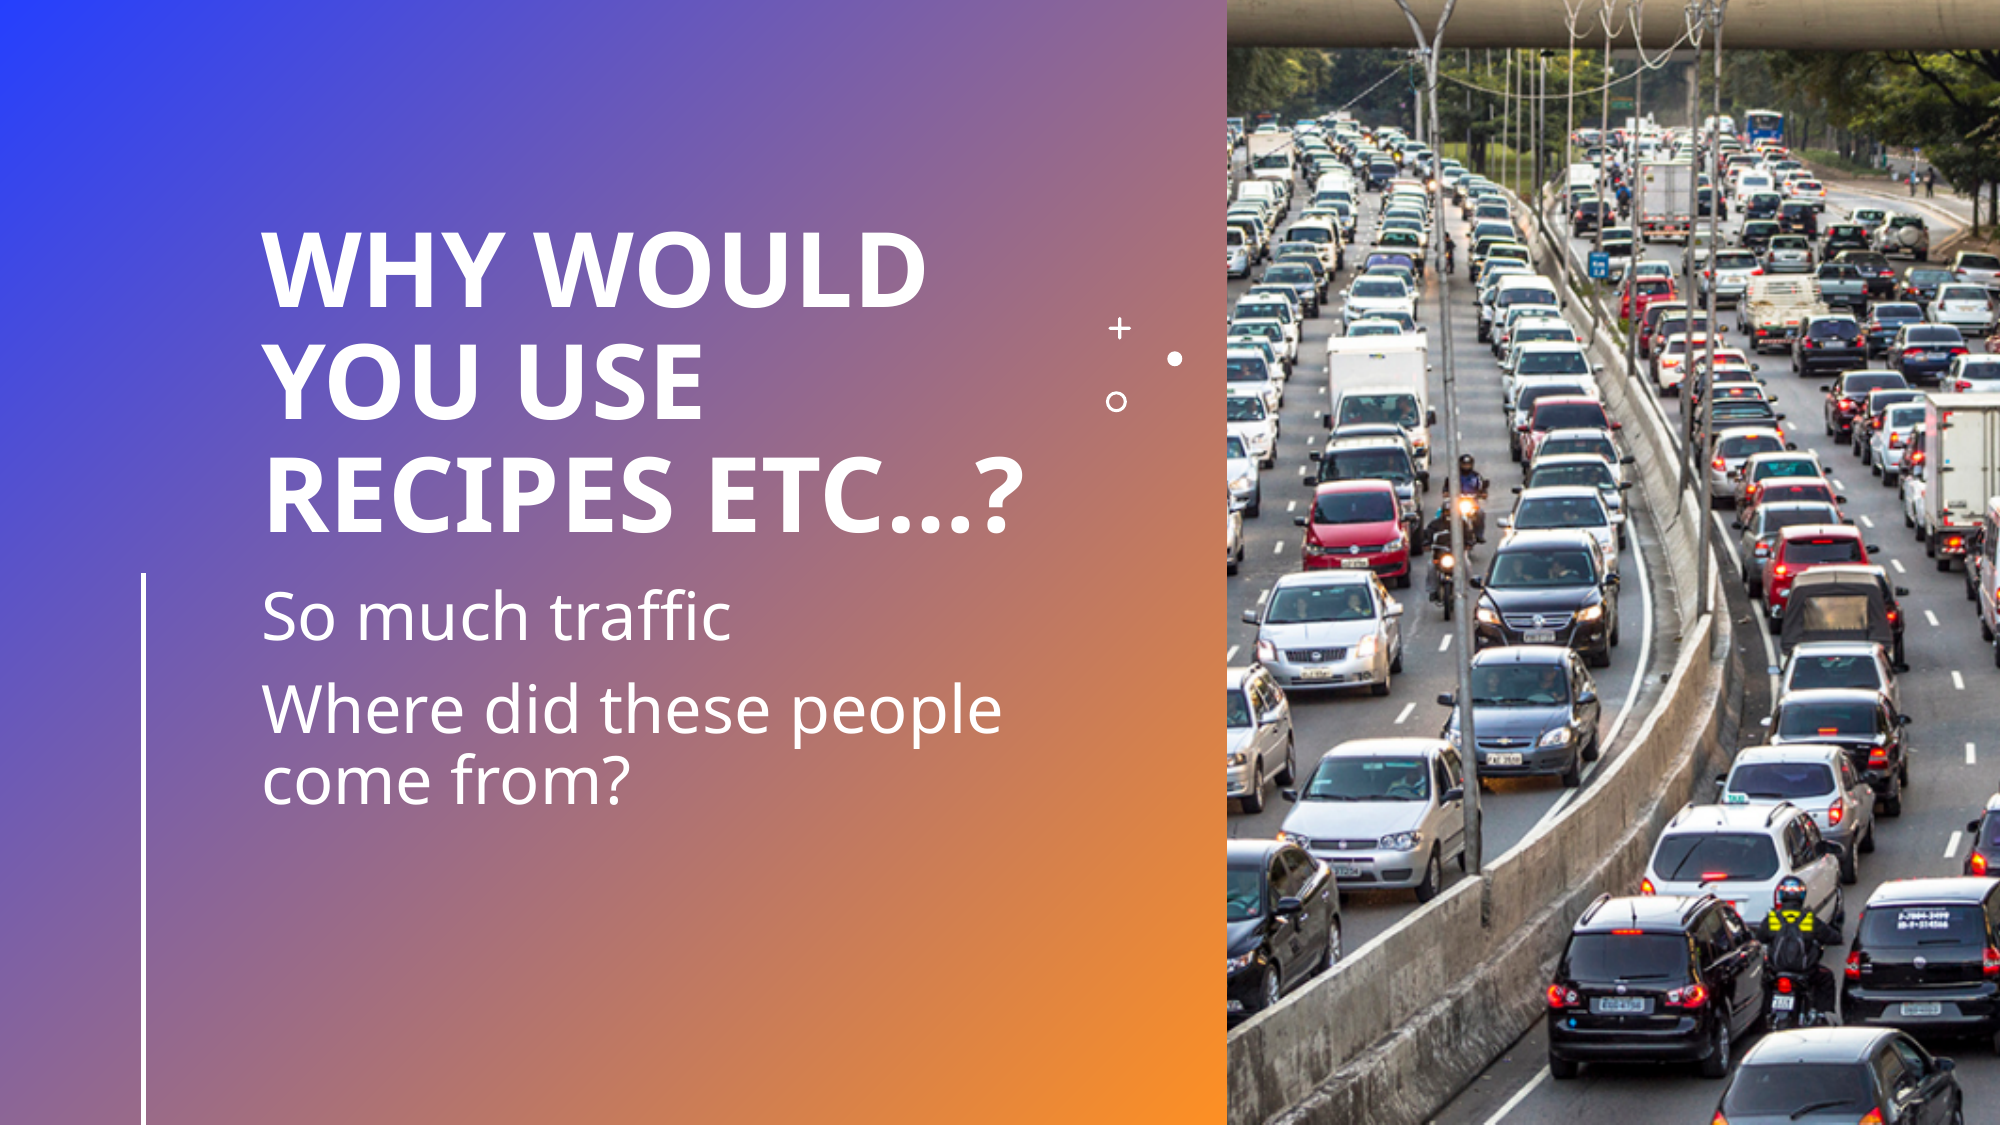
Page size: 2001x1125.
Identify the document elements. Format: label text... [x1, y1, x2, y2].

subtitle So much traffic Where did these people come from? [246, 575, 1090, 1084]
text_box [0, 0, 1227, 1125]
title Why would you use Recipes etc…? [246, 96, 1090, 563]
text_box [1167, 351, 1183, 367]
picture [1227, 0, 2000, 1125]
text_box [1105, 391, 1127, 413]
text_box [1108, 316, 1132, 340]
